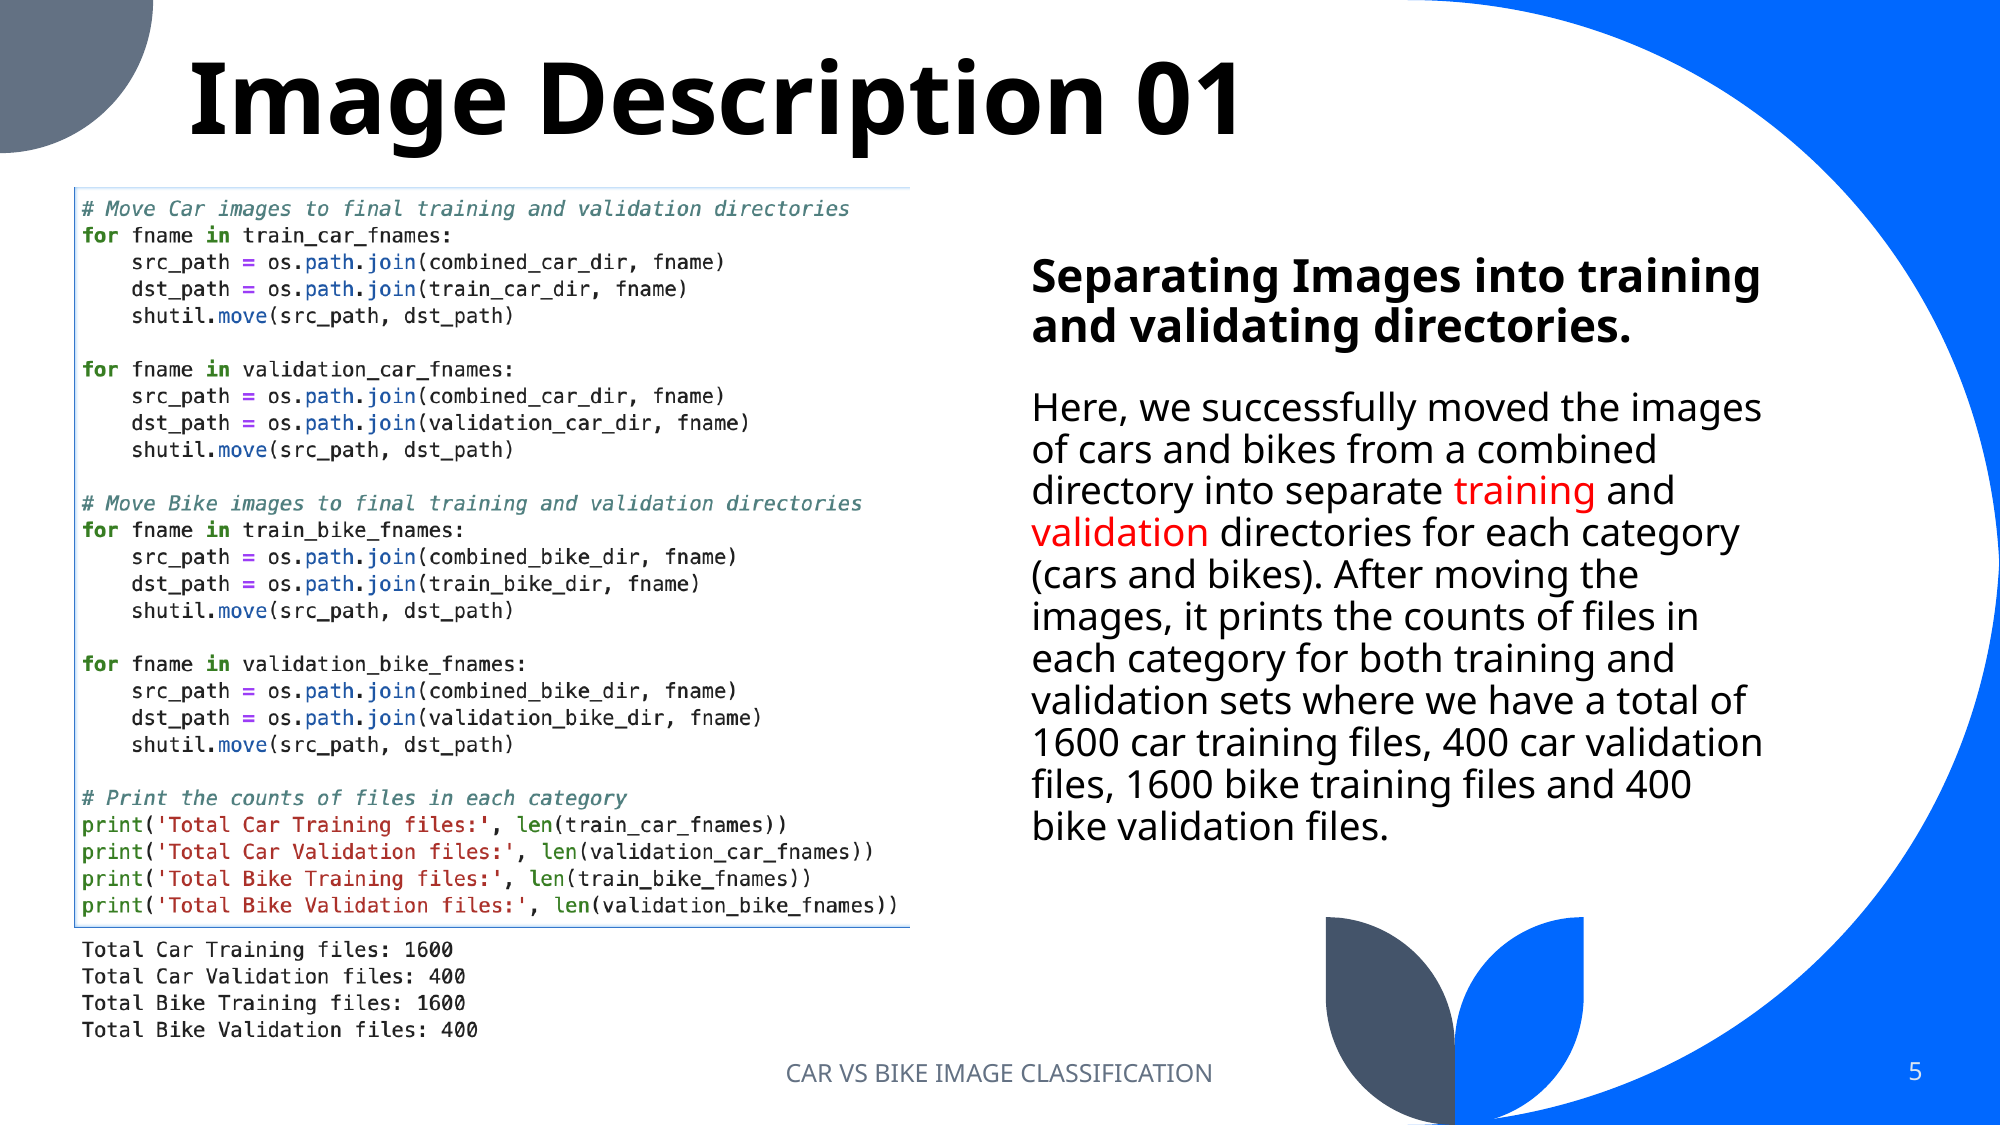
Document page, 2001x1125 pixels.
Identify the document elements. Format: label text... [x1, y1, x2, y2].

list Here, we successfully moved the images of cars and bikes from a combined directory into separate training and validation directories for each category (cars and bikes). After moving the images, it prints the counts of files in each category for both training and validation sets where we have a total of 1600 car training files, 400 car validation files, 1600 bike training files and 400 bike validation files. [1016, 380, 1782, 899]
footer CAR VS BIKE IMAGE CLASSIFICATION [662, 1042, 1338, 1103]
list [71, 187, 910, 1054]
title Image Description 01 [174, 45, 1782, 164]
list Separating Images into training and validating directories. [1016, 245, 1782, 368]
slide_number 5 [1665, 1042, 1938, 1103]
